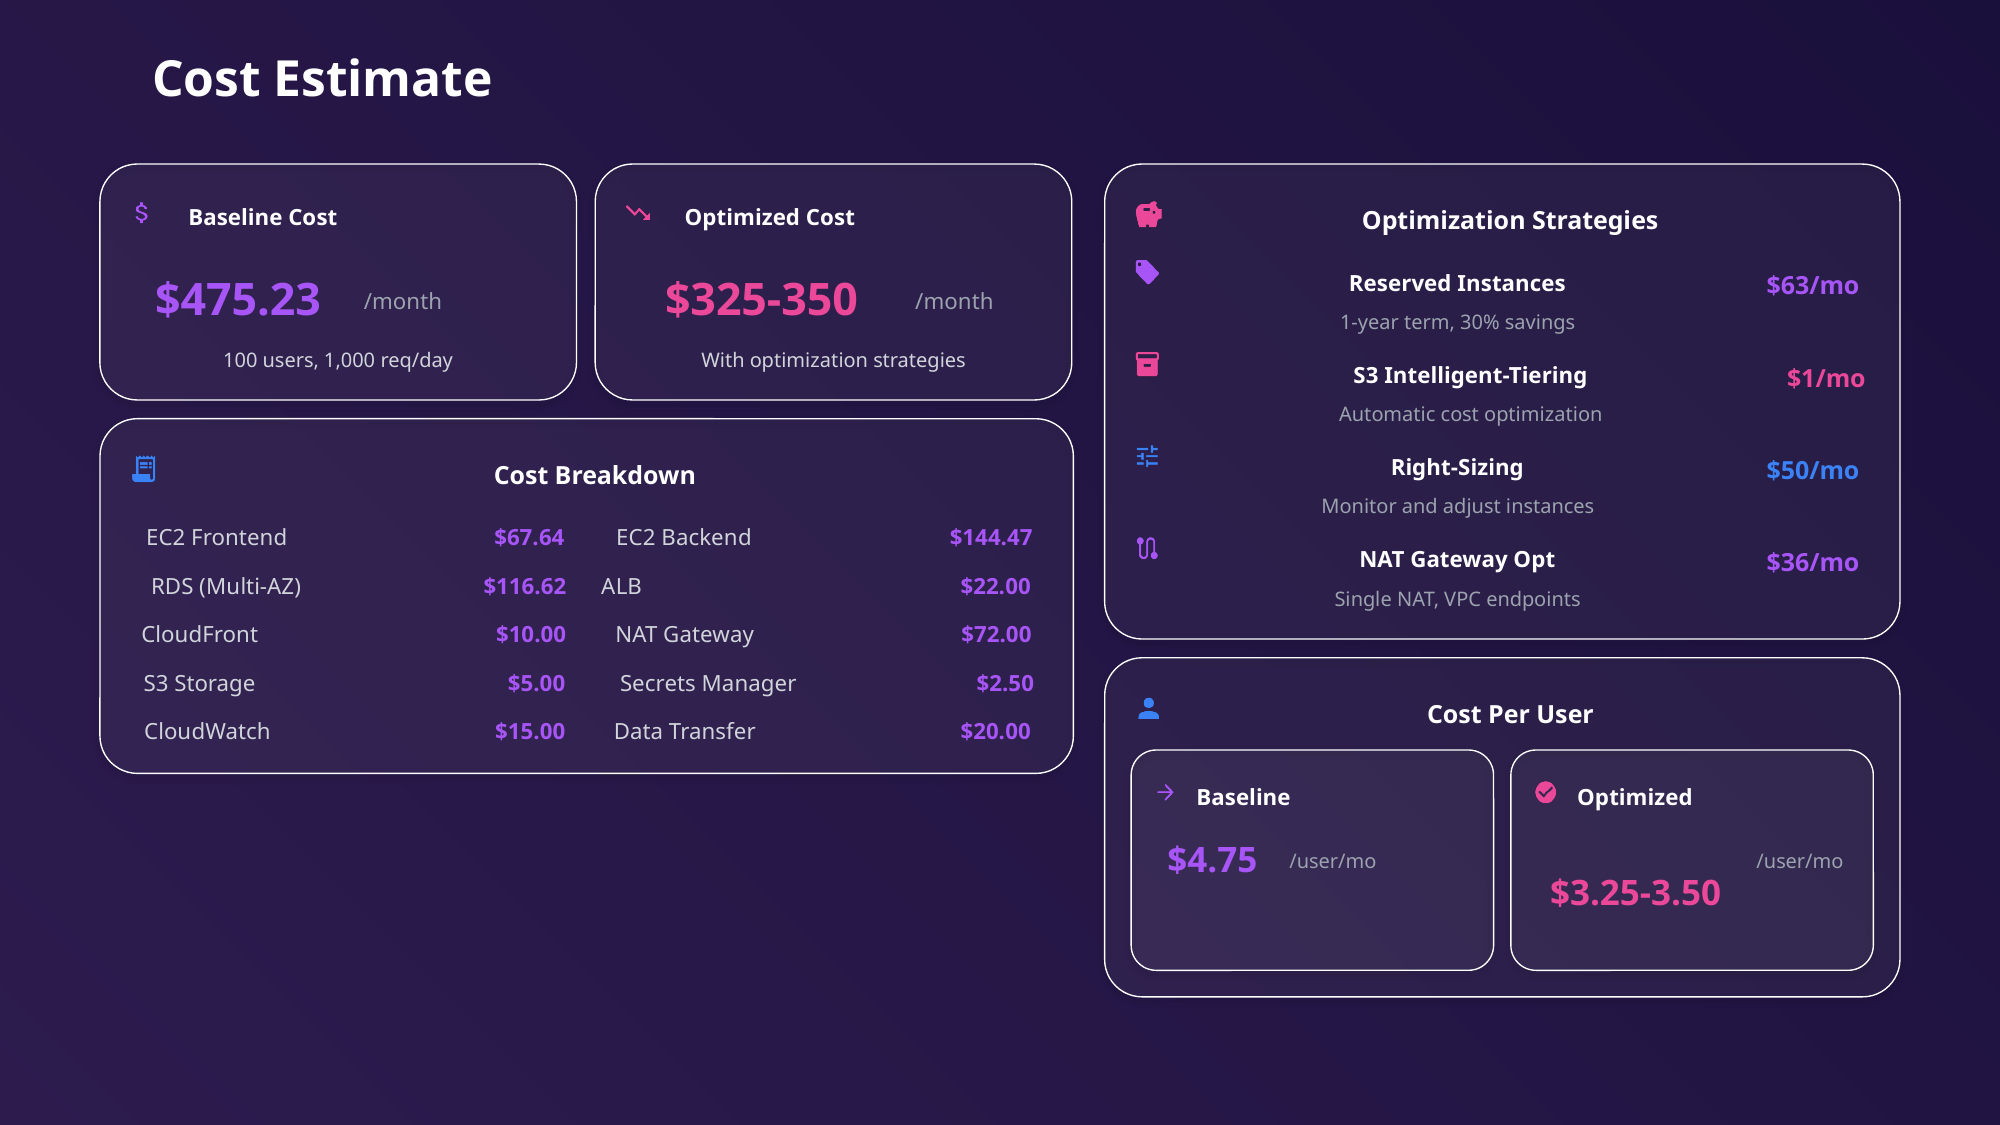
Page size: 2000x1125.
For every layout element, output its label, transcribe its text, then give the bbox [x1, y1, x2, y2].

picture [1130, 443, 1163, 469]
text_box Reserved Instances [1336, 250, 1579, 292]
text_box Optimized [1565, 764, 1706, 819]
text_box EC2 Backend [604, 504, 765, 560]
text_box $4.75 [1155, 814, 1270, 889]
text_box ALB [589, 553, 655, 608]
text_box Secrets Manager [607, 650, 810, 705]
text_box With optimization strategies [689, 329, 978, 380]
text_box [1510, 749, 1875, 972]
text_box $10.00 [484, 601, 579, 656]
text_box $36/mo [1754, 527, 1872, 586]
text_box $22.00 [948, 553, 1044, 608]
picture [1130, 258, 1163, 286]
text_box Optimization Strategies [1326, 184, 1678, 244]
picture [1130, 535, 1163, 561]
text_box [1130, 749, 1495, 972]
text_box S3 Storage [131, 650, 269, 705]
text_box NAT Gateway Opt [1347, 526, 1569, 568]
text_box /user/mo [1277, 831, 1389, 882]
text_box [1103, 163, 1901, 640]
picture [1130, 199, 1166, 229]
text_box $475.23 [143, 242, 334, 333]
text_box /month [903, 268, 1006, 324]
text_box [99, 417, 1075, 775]
text_box Automatic cost optimization [1327, 384, 1615, 435]
text_box $15.00 [483, 698, 578, 753]
text_box $325-350 [653, 242, 871, 333]
text_box $67.64 [482, 504, 577, 553]
text_box /month [351, 268, 455, 324]
text_box $3.25-3.50 [1538, 846, 1734, 922]
text_box $63/mo [1754, 250, 1872, 309]
text_box Data Transfer [601, 698, 769, 753]
text_box Monitor and adjust instances [1309, 476, 1607, 527]
text_box S3 Intelligent-Tiering [1341, 342, 1601, 384]
text_box $50/mo [1754, 434, 1872, 494]
picture [126, 453, 162, 484]
text_box Cost Estimate [140, 16, 505, 116]
text_box Right-Sizing [1378, 434, 1537, 476]
text_box $72.00 [949, 601, 1044, 656]
picture [1530, 779, 1560, 805]
text_box 1-year term, 30% savings [1327, 292, 1588, 343]
picture [1130, 350, 1163, 378]
text_box /user/mo [1744, 831, 1856, 882]
text_box [594, 163, 1073, 401]
text_box CloudFront [129, 601, 271, 656]
picture [621, 203, 654, 222]
text_box $144.47 [937, 504, 1045, 560]
picture [1151, 781, 1180, 803]
text_box Cost Per User [1391, 678, 1613, 738]
picture [126, 199, 159, 226]
text_box RDS (Multi-AZ) [139, 553, 314, 608]
text_box EC2 Frontend [134, 504, 301, 560]
text_box CloudWatch [132, 698, 284, 753]
text_box [1103, 656, 1901, 998]
text_box $1/mo [1775, 342, 1878, 402]
text_box Baseline Cost [176, 184, 351, 239]
text_box $5.00 [495, 650, 578, 698]
text_box $2.50 [964, 650, 1047, 705]
text_box Cost Breakdown [458, 439, 716, 499]
text_box [99, 163, 578, 401]
text_box Baseline [1184, 764, 1303, 819]
text_box NAT Gateway [603, 601, 767, 656]
text_box Optimized Cost [672, 184, 868, 239]
text_box $116.62 [471, 553, 579, 608]
text_box Single NAT, VPC endpoints [1322, 568, 1593, 619]
text_box 100 users, 1,000 req/day [211, 329, 466, 380]
text_box $20.00 [948, 698, 1044, 753]
picture [1130, 694, 1166, 721]
